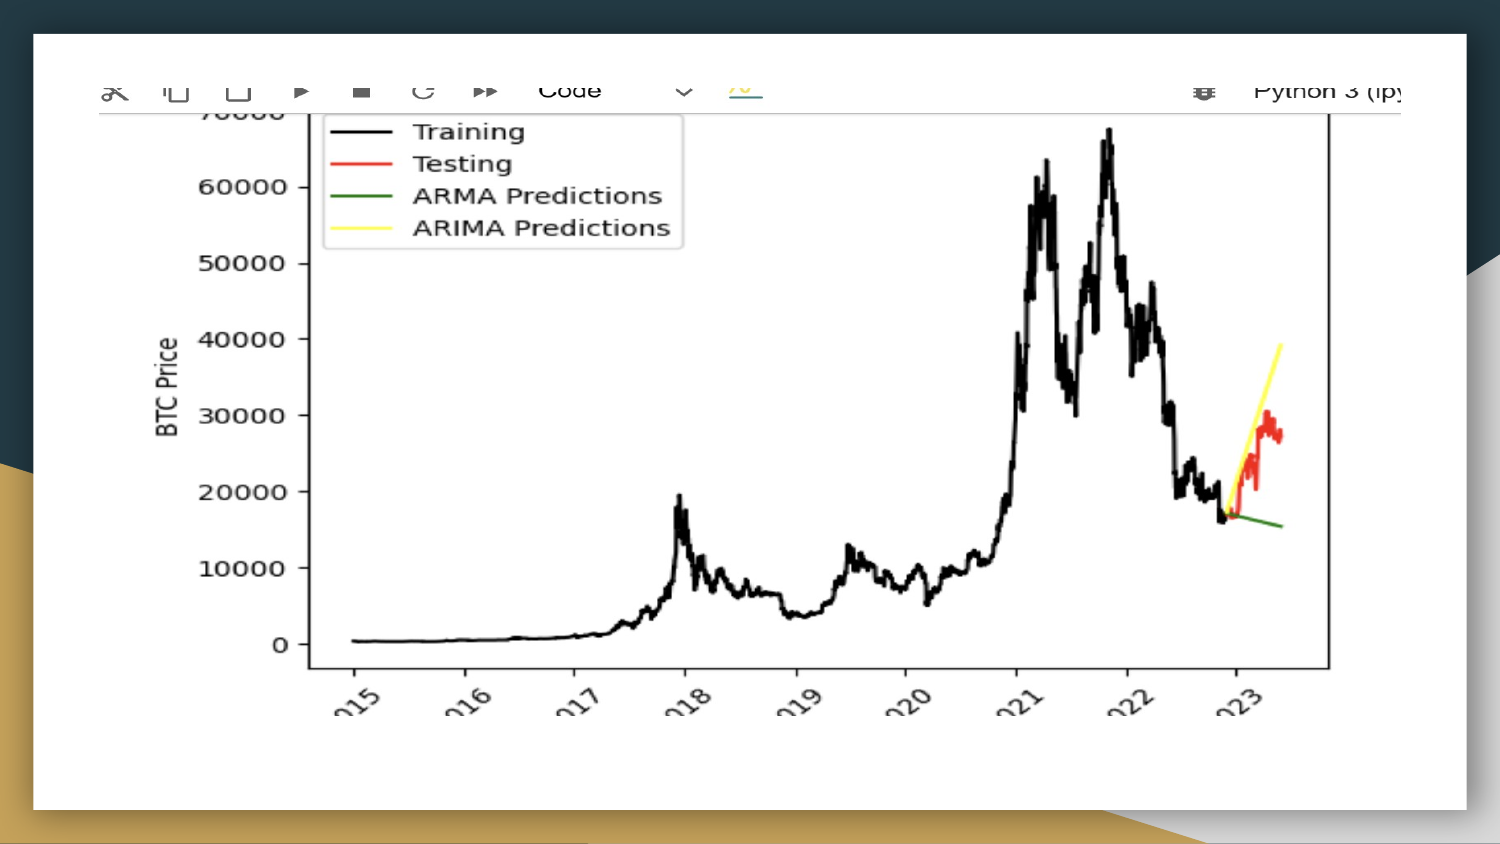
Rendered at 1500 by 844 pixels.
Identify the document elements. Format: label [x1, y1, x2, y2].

picture [99, 88, 1401, 717]
